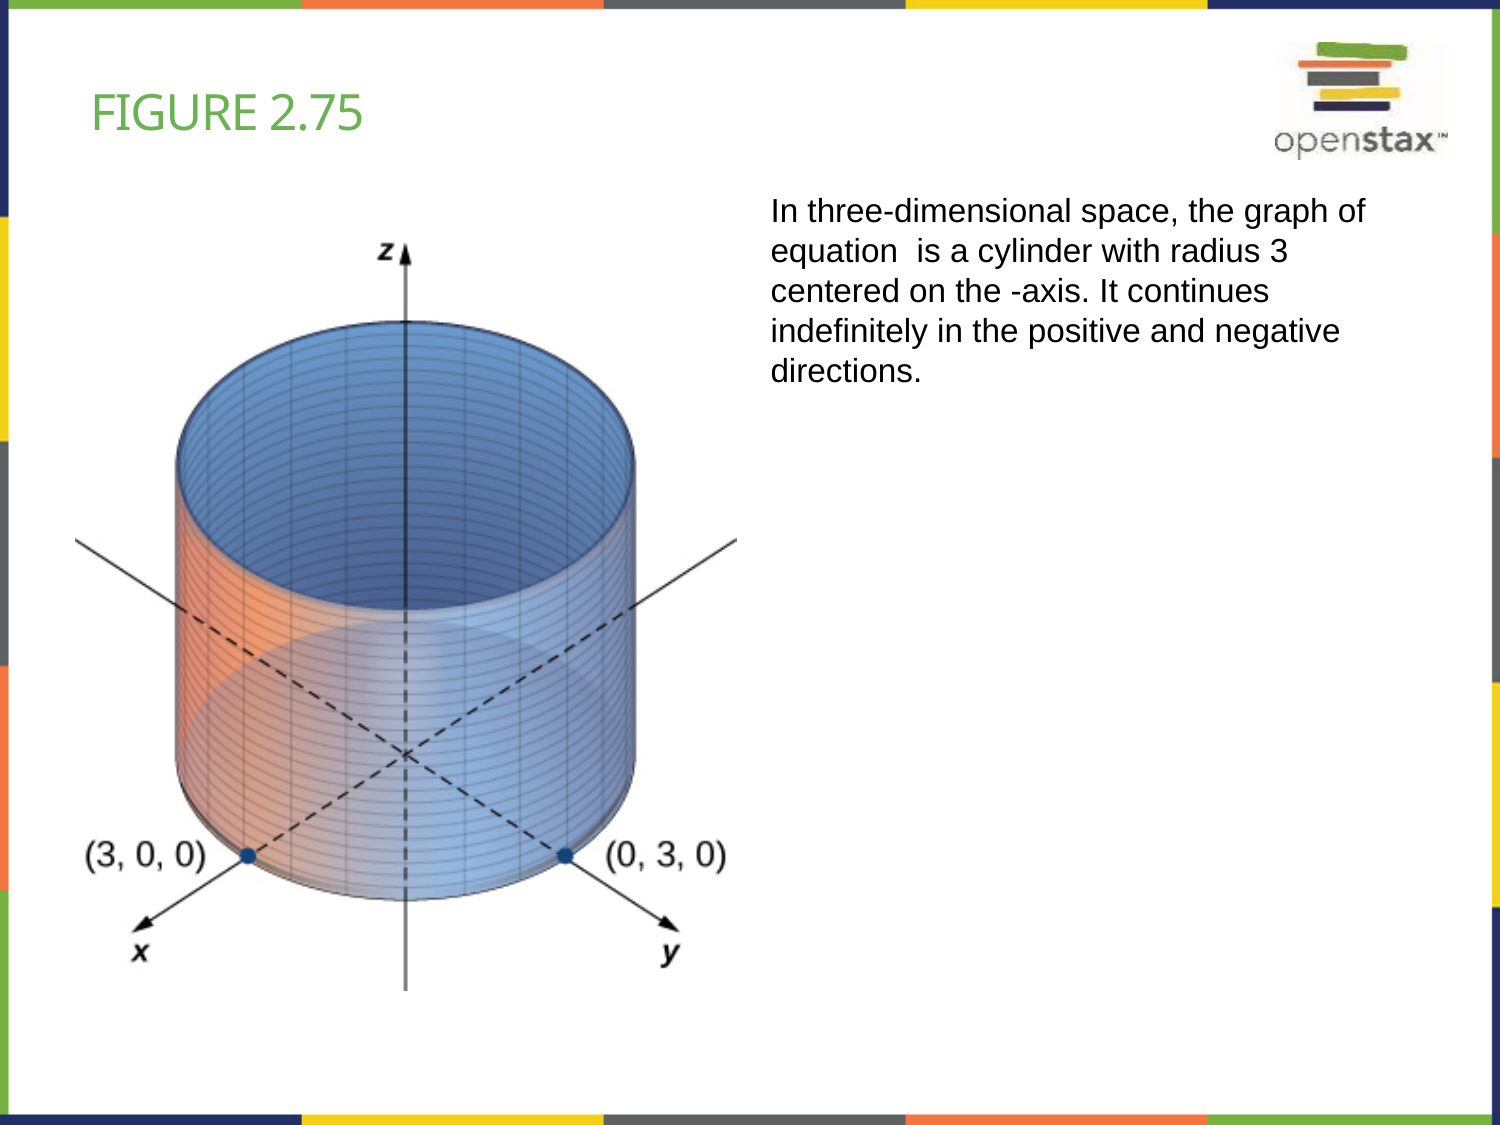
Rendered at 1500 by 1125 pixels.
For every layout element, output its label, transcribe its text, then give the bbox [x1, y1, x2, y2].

title Figure 2.75 [75, 39, 1275, 148]
picture [0, 0, 1500, 1125]
